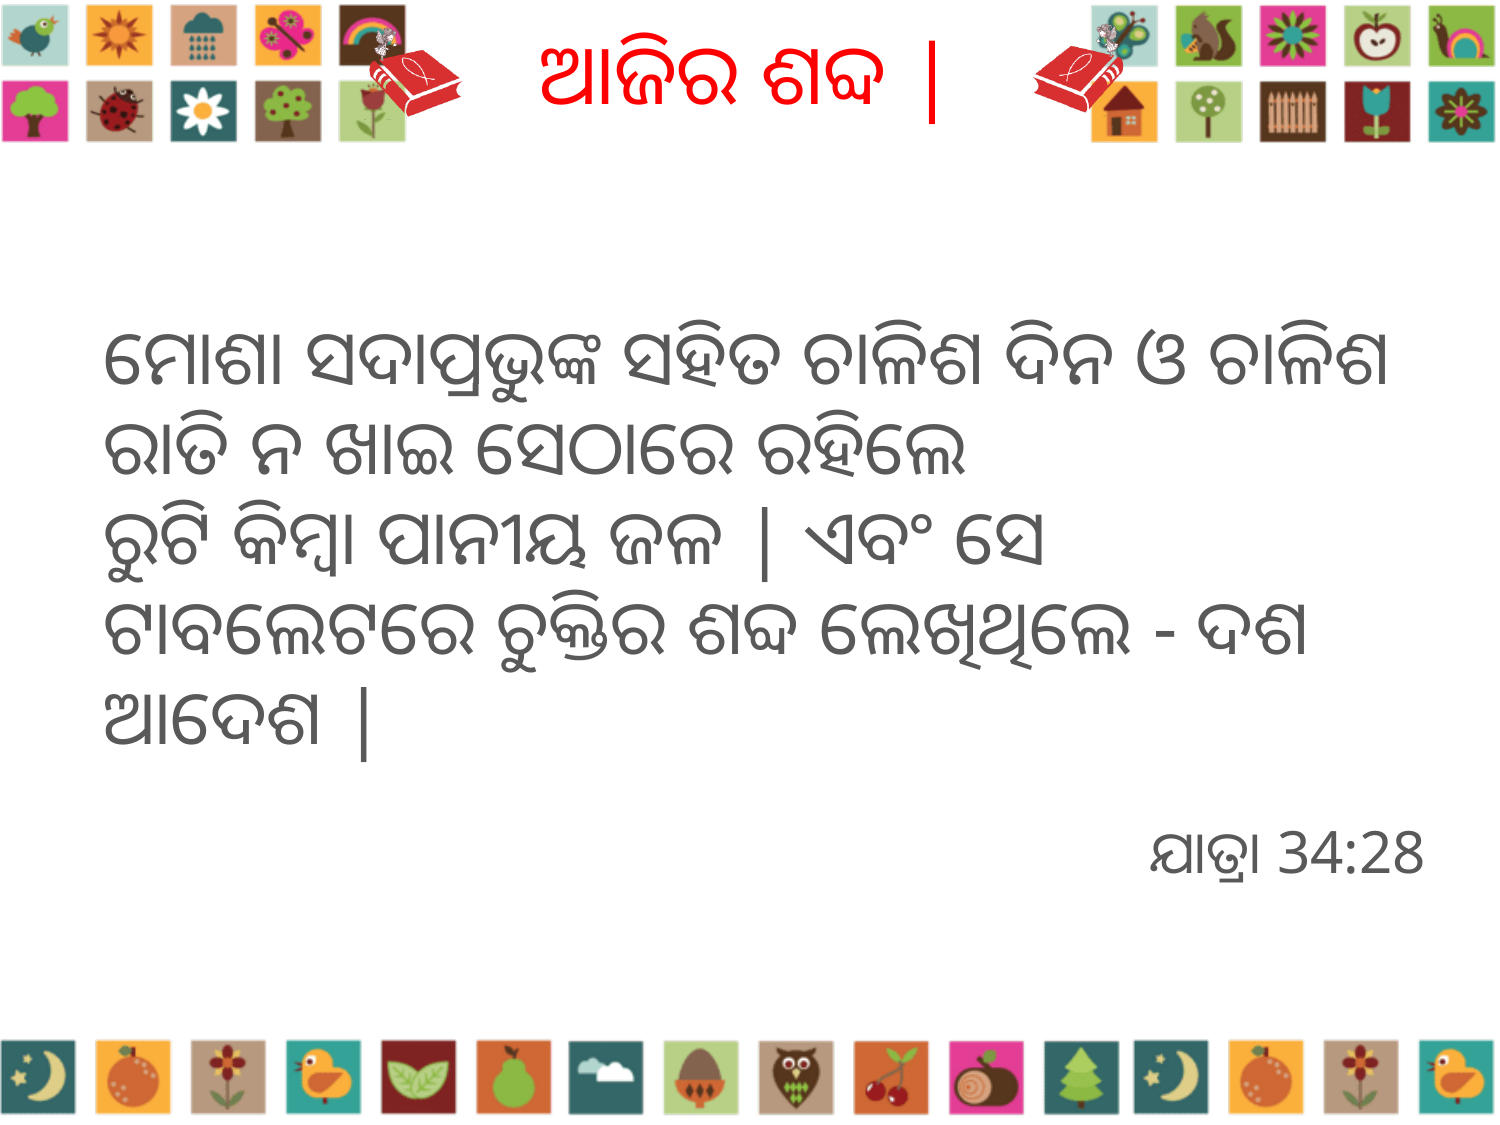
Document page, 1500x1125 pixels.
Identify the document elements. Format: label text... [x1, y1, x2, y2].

text_box ଯାତ୍ରା 34:28 [808, 807, 1441, 893]
text_box ମୋଶା ସଦାପ୍ରଭୁଙ୍କ ସହିତ ଚାଳିଶ ଦିନ ଓ ଚାଳିଶ ରାତି ନ ଖାଇ ସେଠାରେ ରହିଲେ ରୁଟି କିମ୍ବା ପାନୀୟ ଜଳ | ଏବଂ ସେ ଟାବଲେଟରେ ଚୁକ୍ତିର ଶବ୍ଦ ଲେଖିଥିଲେ - ଦଶ ଆଦେଶ | [88, 302, 1436, 768]
text_box ଆଜିର ଶବ୍ଦ | [425, 13, 1078, 129]
picture [0, 3, 494, 150]
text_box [0, 1028, 1500, 1118]
picture [1001, 3, 1500, 150]
